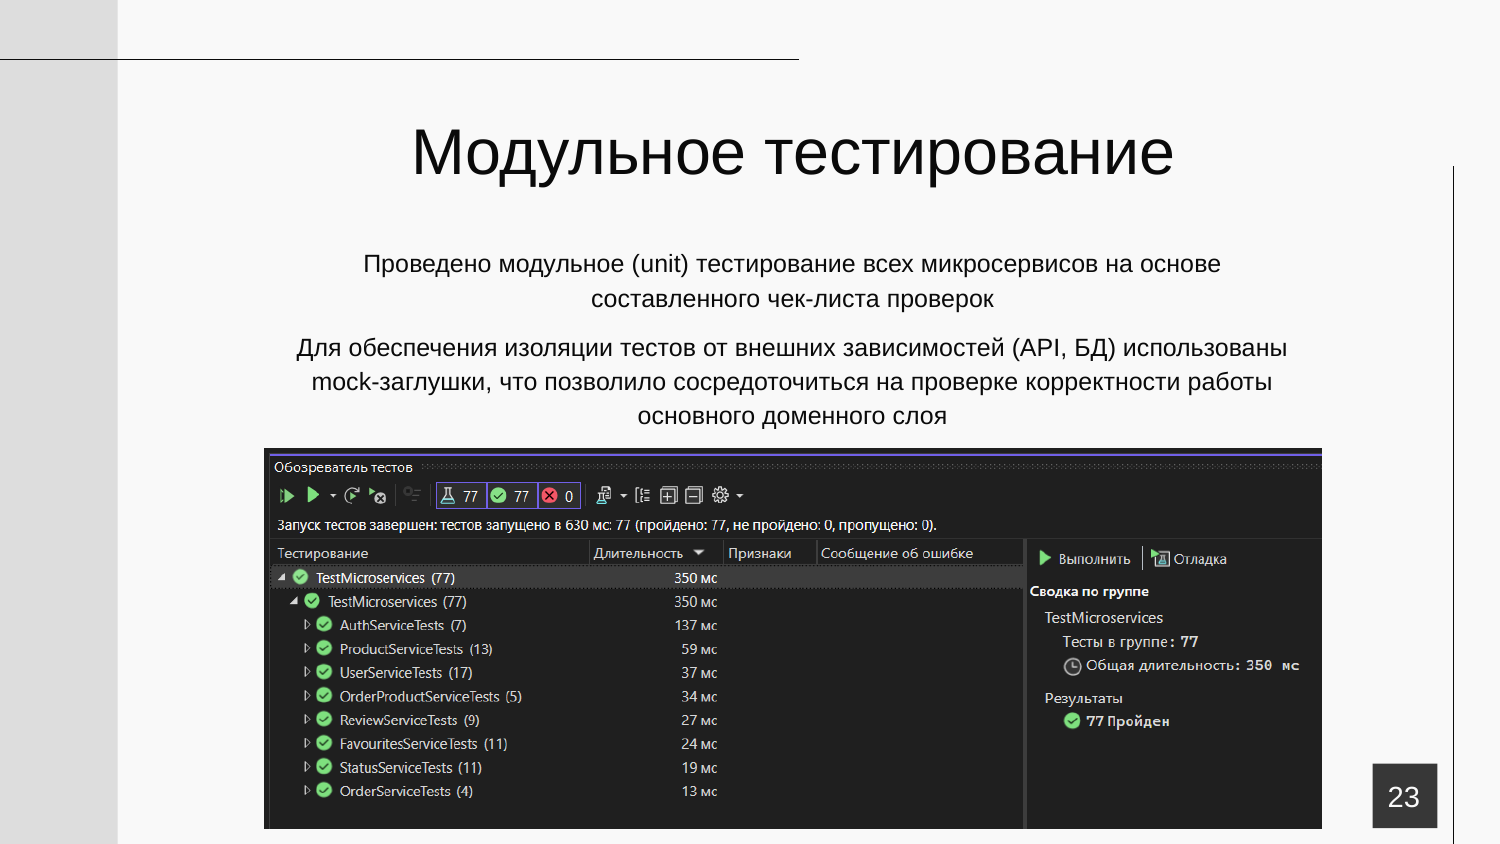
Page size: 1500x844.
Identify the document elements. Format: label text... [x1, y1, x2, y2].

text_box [1372, 763, 1438, 829]
title Модульное тестирование [150, 101, 1436, 203]
picture [263, 448, 1322, 829]
subtitle Проведено модульное (unit) тестирование всех микросервисов на основе составленного чек-листа проверок Для обеспечения изоляции тестов от внешних зависимостей (API, БД) использованы mock-заглушки, что позволило сосредоточиться на проверке корректности работы основного доменного слоя [264, 228, 1322, 448]
